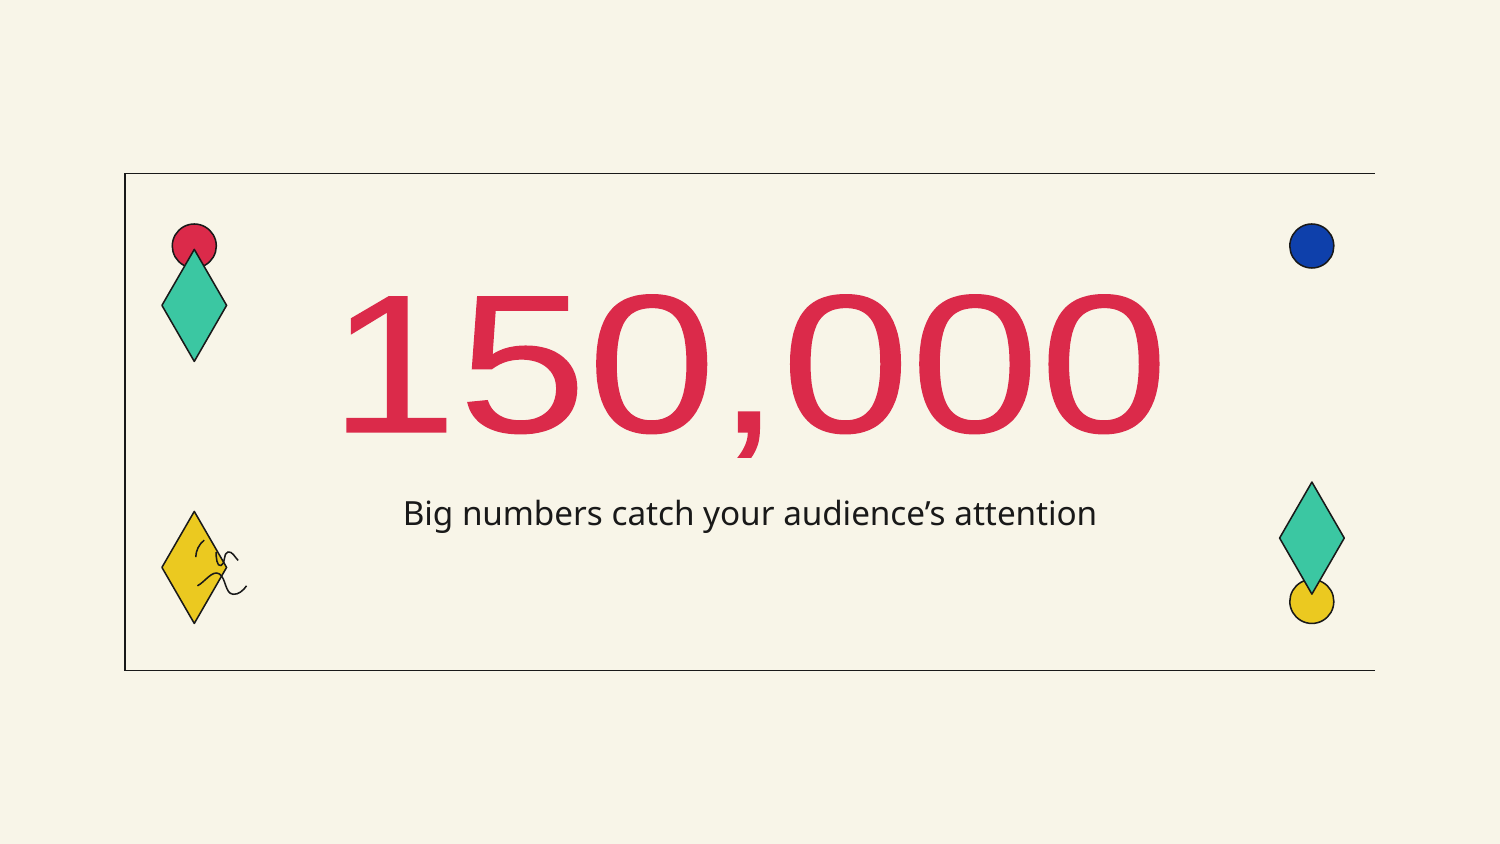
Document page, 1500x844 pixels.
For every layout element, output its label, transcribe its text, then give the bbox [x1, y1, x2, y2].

list Big numbers catch your audience’s attention [246, 474, 1255, 550]
